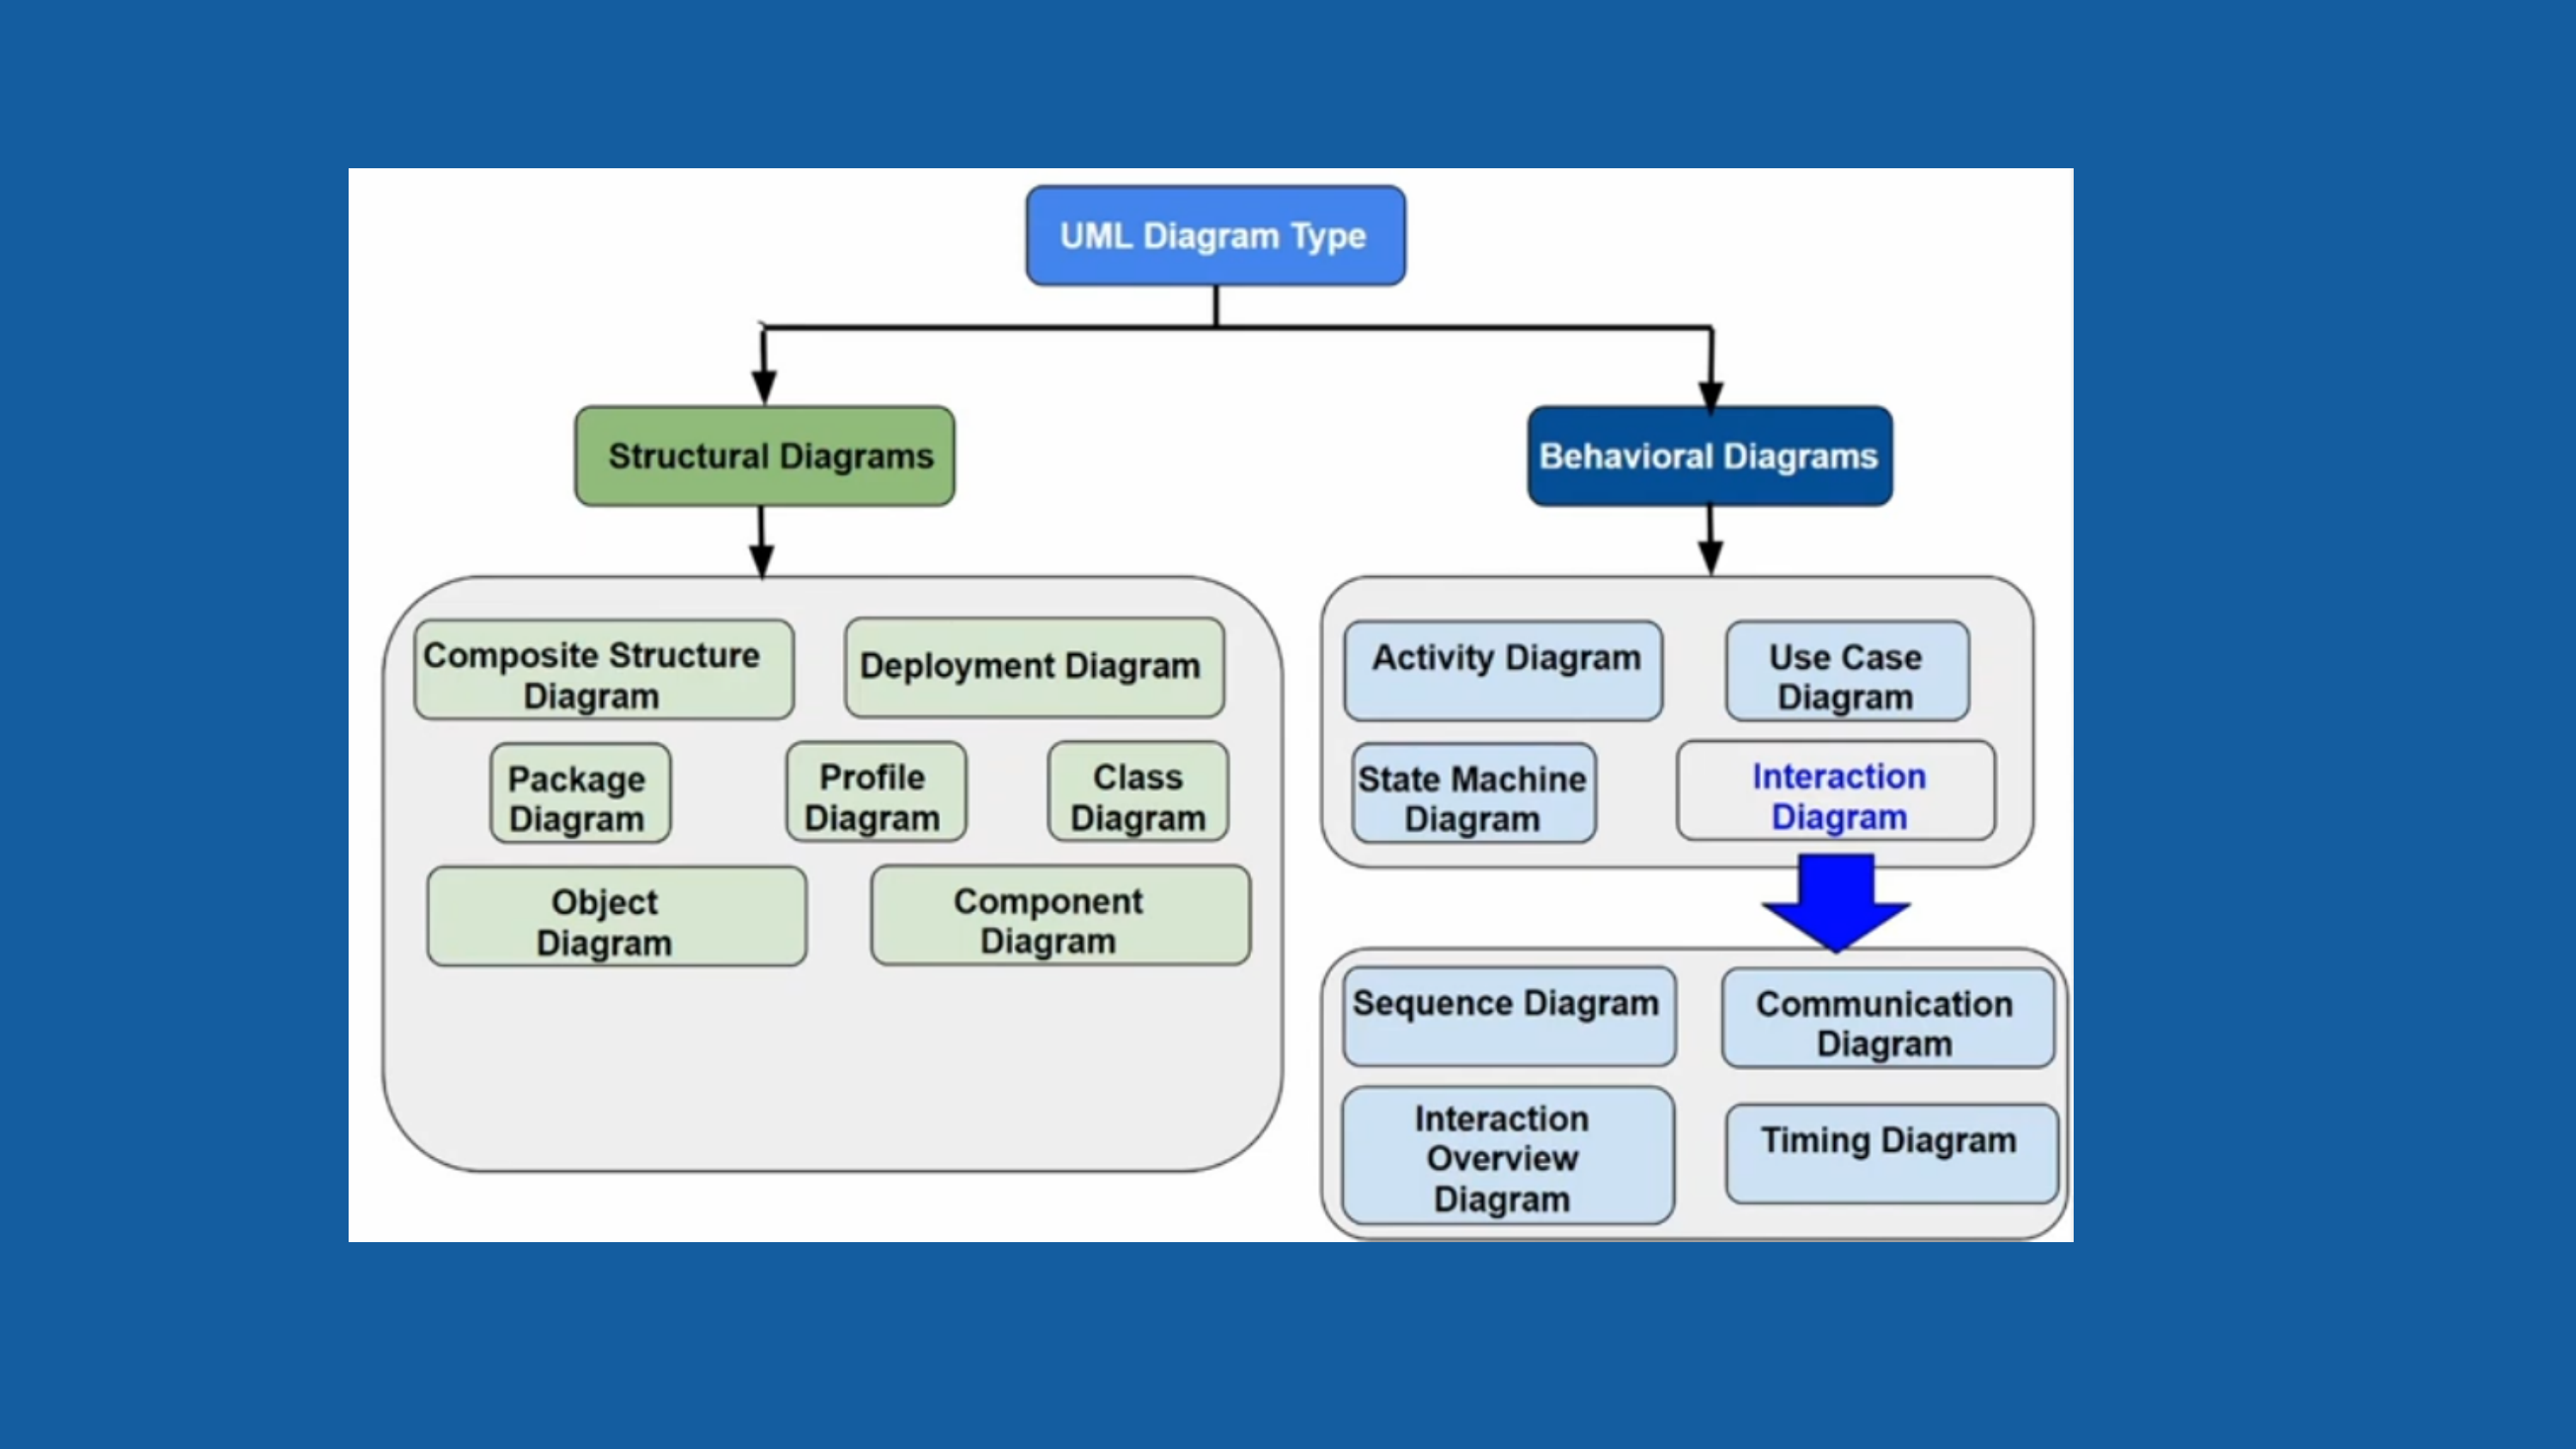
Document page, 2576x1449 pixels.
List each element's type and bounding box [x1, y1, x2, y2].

picture [349, 168, 2074, 1242]
